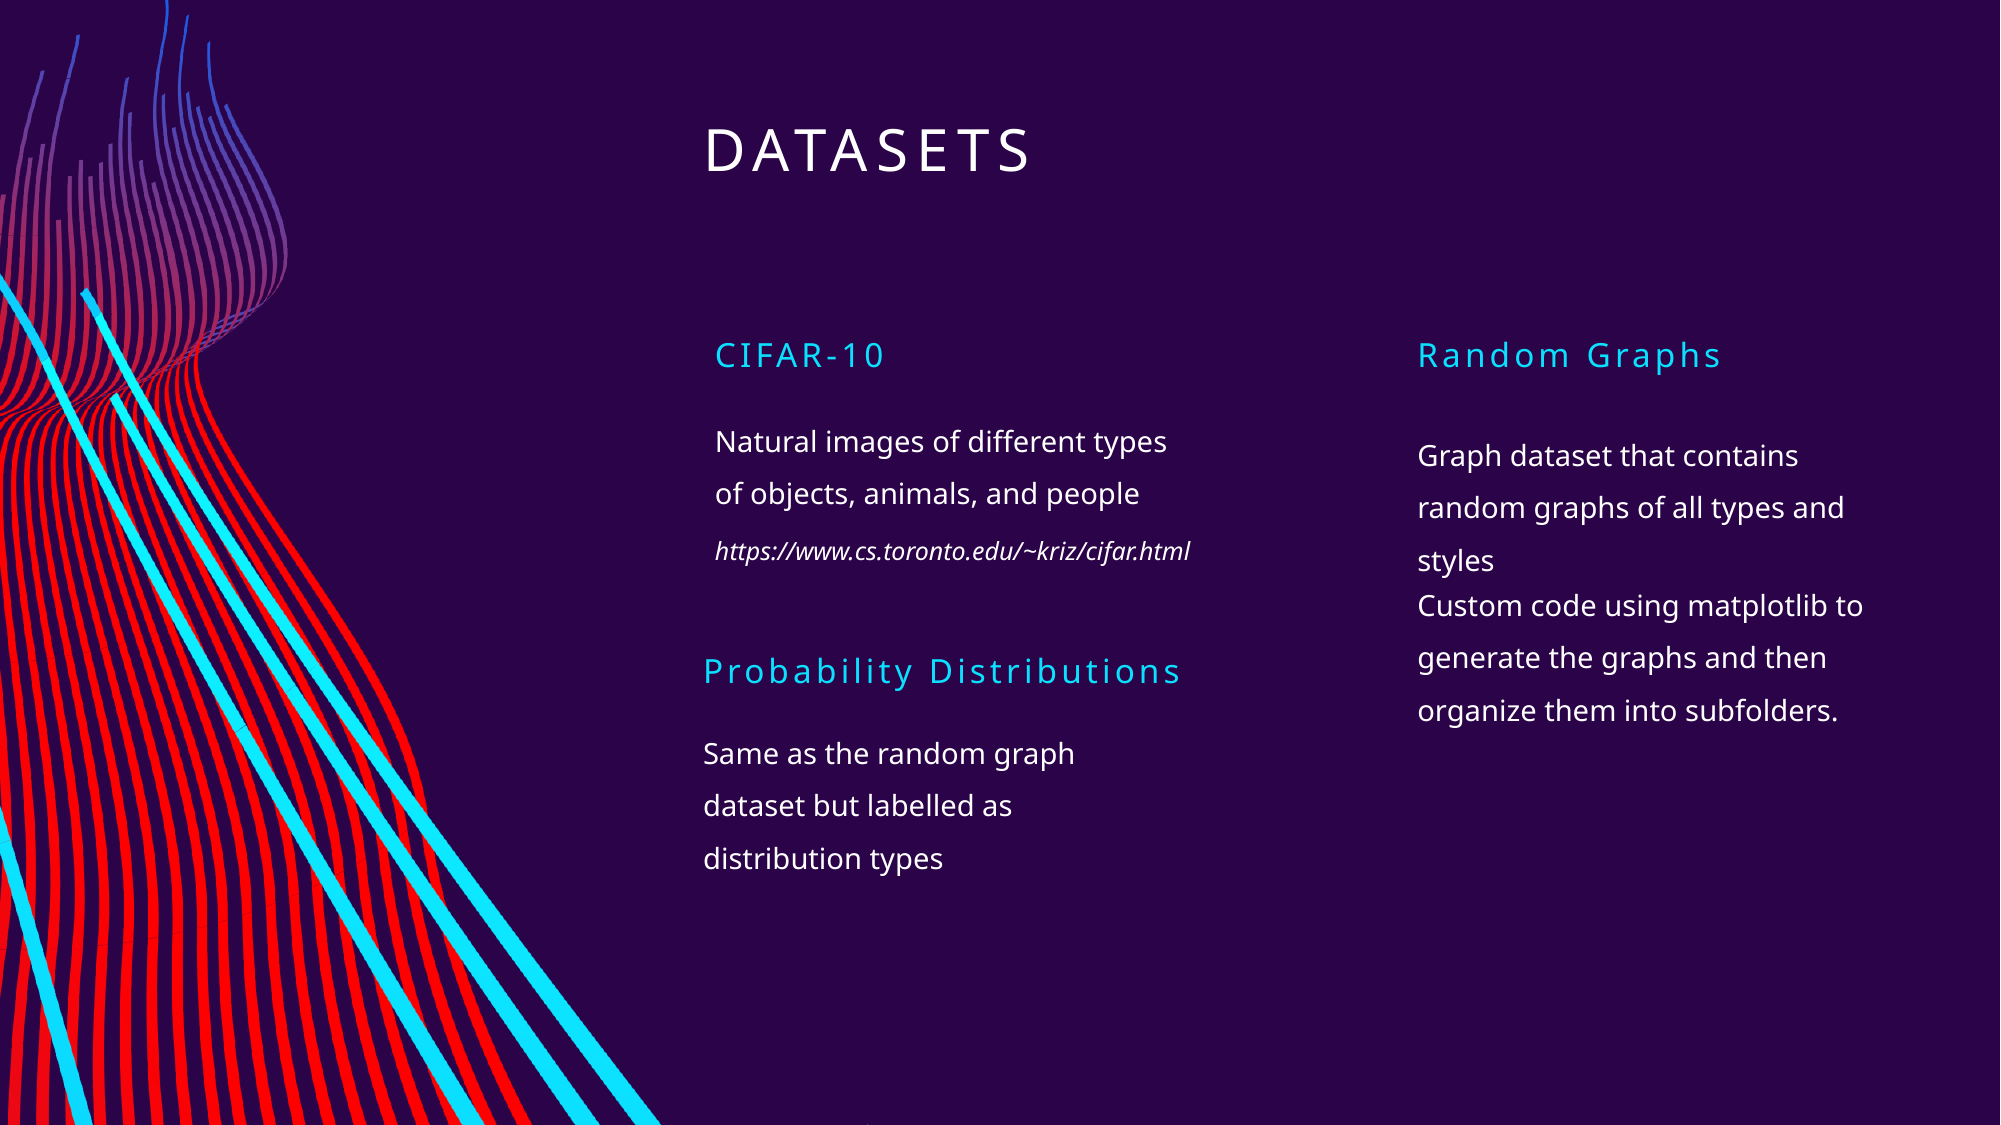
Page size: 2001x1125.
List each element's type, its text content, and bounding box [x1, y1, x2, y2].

list Same as the random graph dataset but labelled as distribution types [688, 710, 1182, 815]
text_box Custom code using matplotlib to generate the graphs and then organize them into subfolders. [1402, 562, 1897, 742]
list Natural images of different types of objects, animals, and people [700, 398, 1194, 513]
list Probability Distributions [688, 647, 1263, 696]
list Random Graphs [1402, 331, 1897, 389]
text_box https://www.cs.toronto.edu/~kriz/cifar.html [700, 513, 1275, 651]
picture [0, 0, 2000, 1125]
title Datasets [688, 113, 1499, 208]
list CIFAR-10 [700, 331, 1300, 389]
list Graph dataset that contains random graphs of all types and styles [1402, 412, 1897, 536]
